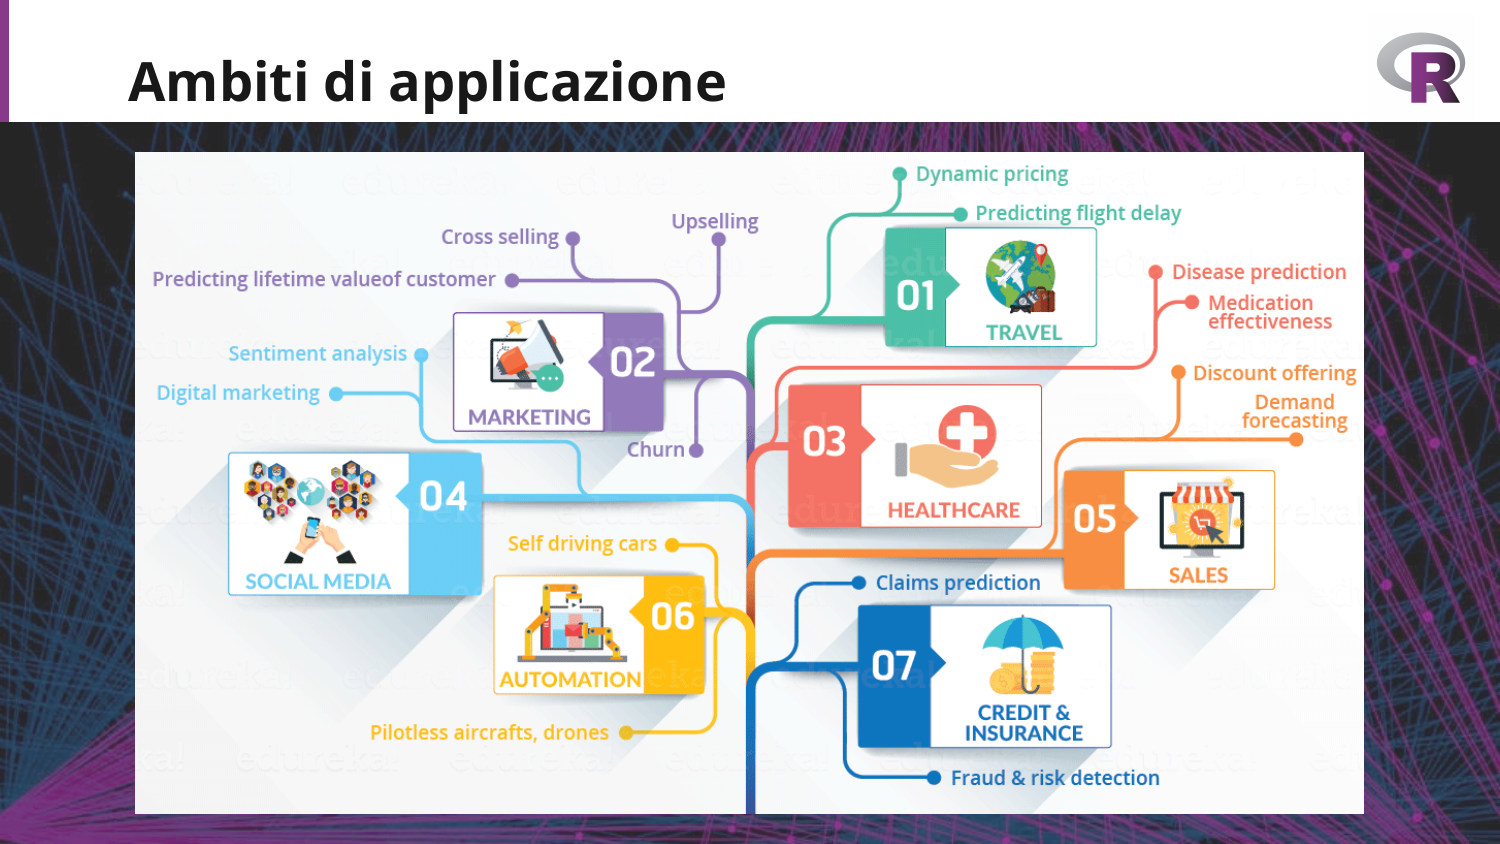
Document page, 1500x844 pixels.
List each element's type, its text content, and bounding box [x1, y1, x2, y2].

picture [0, 14, 1500, 844]
title Ambiti di applicazione [113, 31, 904, 120]
